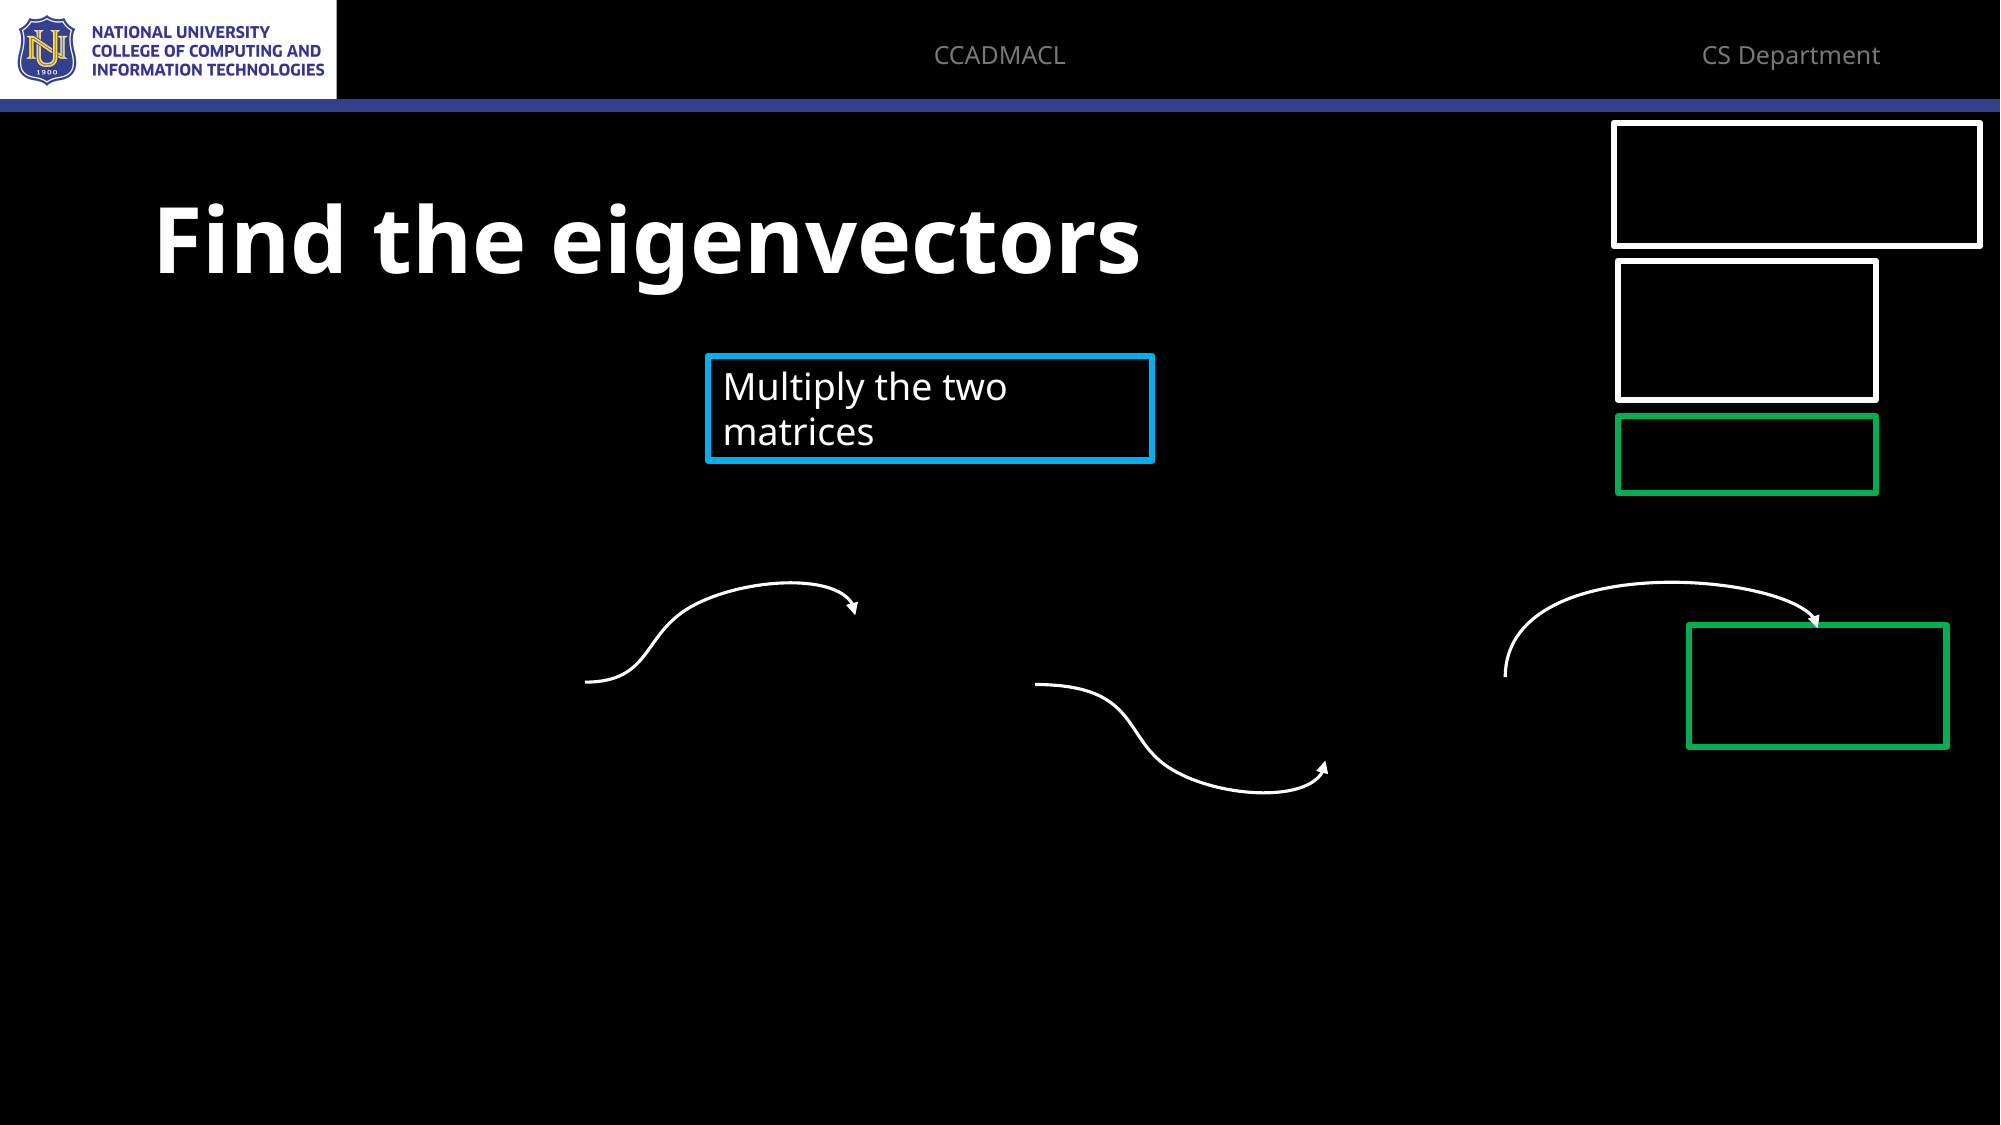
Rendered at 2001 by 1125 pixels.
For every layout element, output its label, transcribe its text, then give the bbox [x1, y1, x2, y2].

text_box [1034, 684, 1326, 762]
picture [0, 0, 337, 99]
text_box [584, 614, 856, 683]
text_box Multiply the two matrices [707, 355, 1152, 461]
title Find the eigenvectors [137, 135, 1863, 353]
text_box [1504, 627, 1819, 678]
